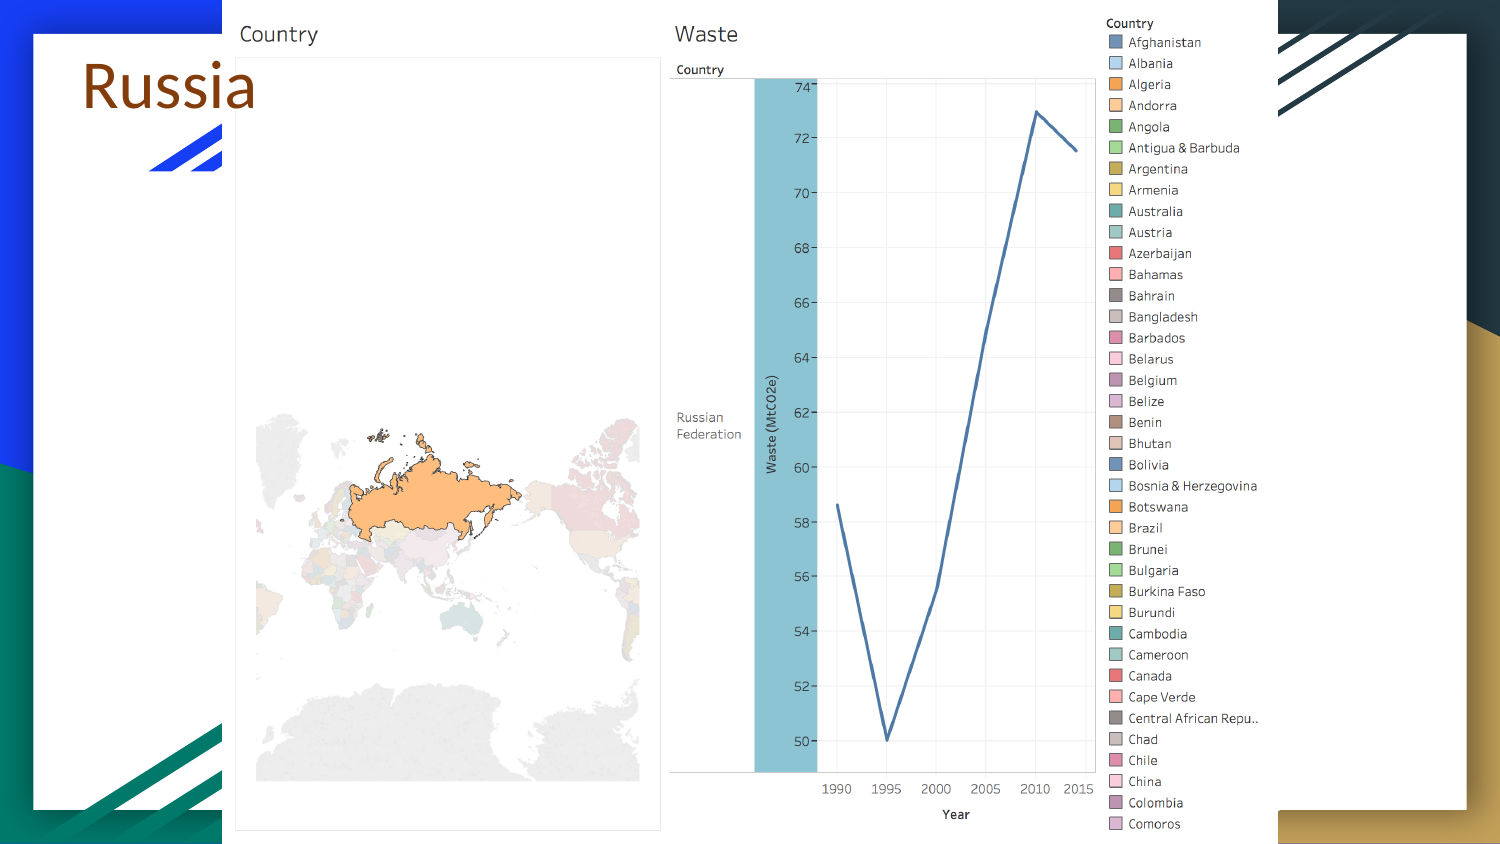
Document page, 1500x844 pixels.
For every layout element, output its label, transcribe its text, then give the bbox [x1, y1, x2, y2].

text_box Russia [29, 34, 217, 129]
picture [222, 0, 1278, 844]
